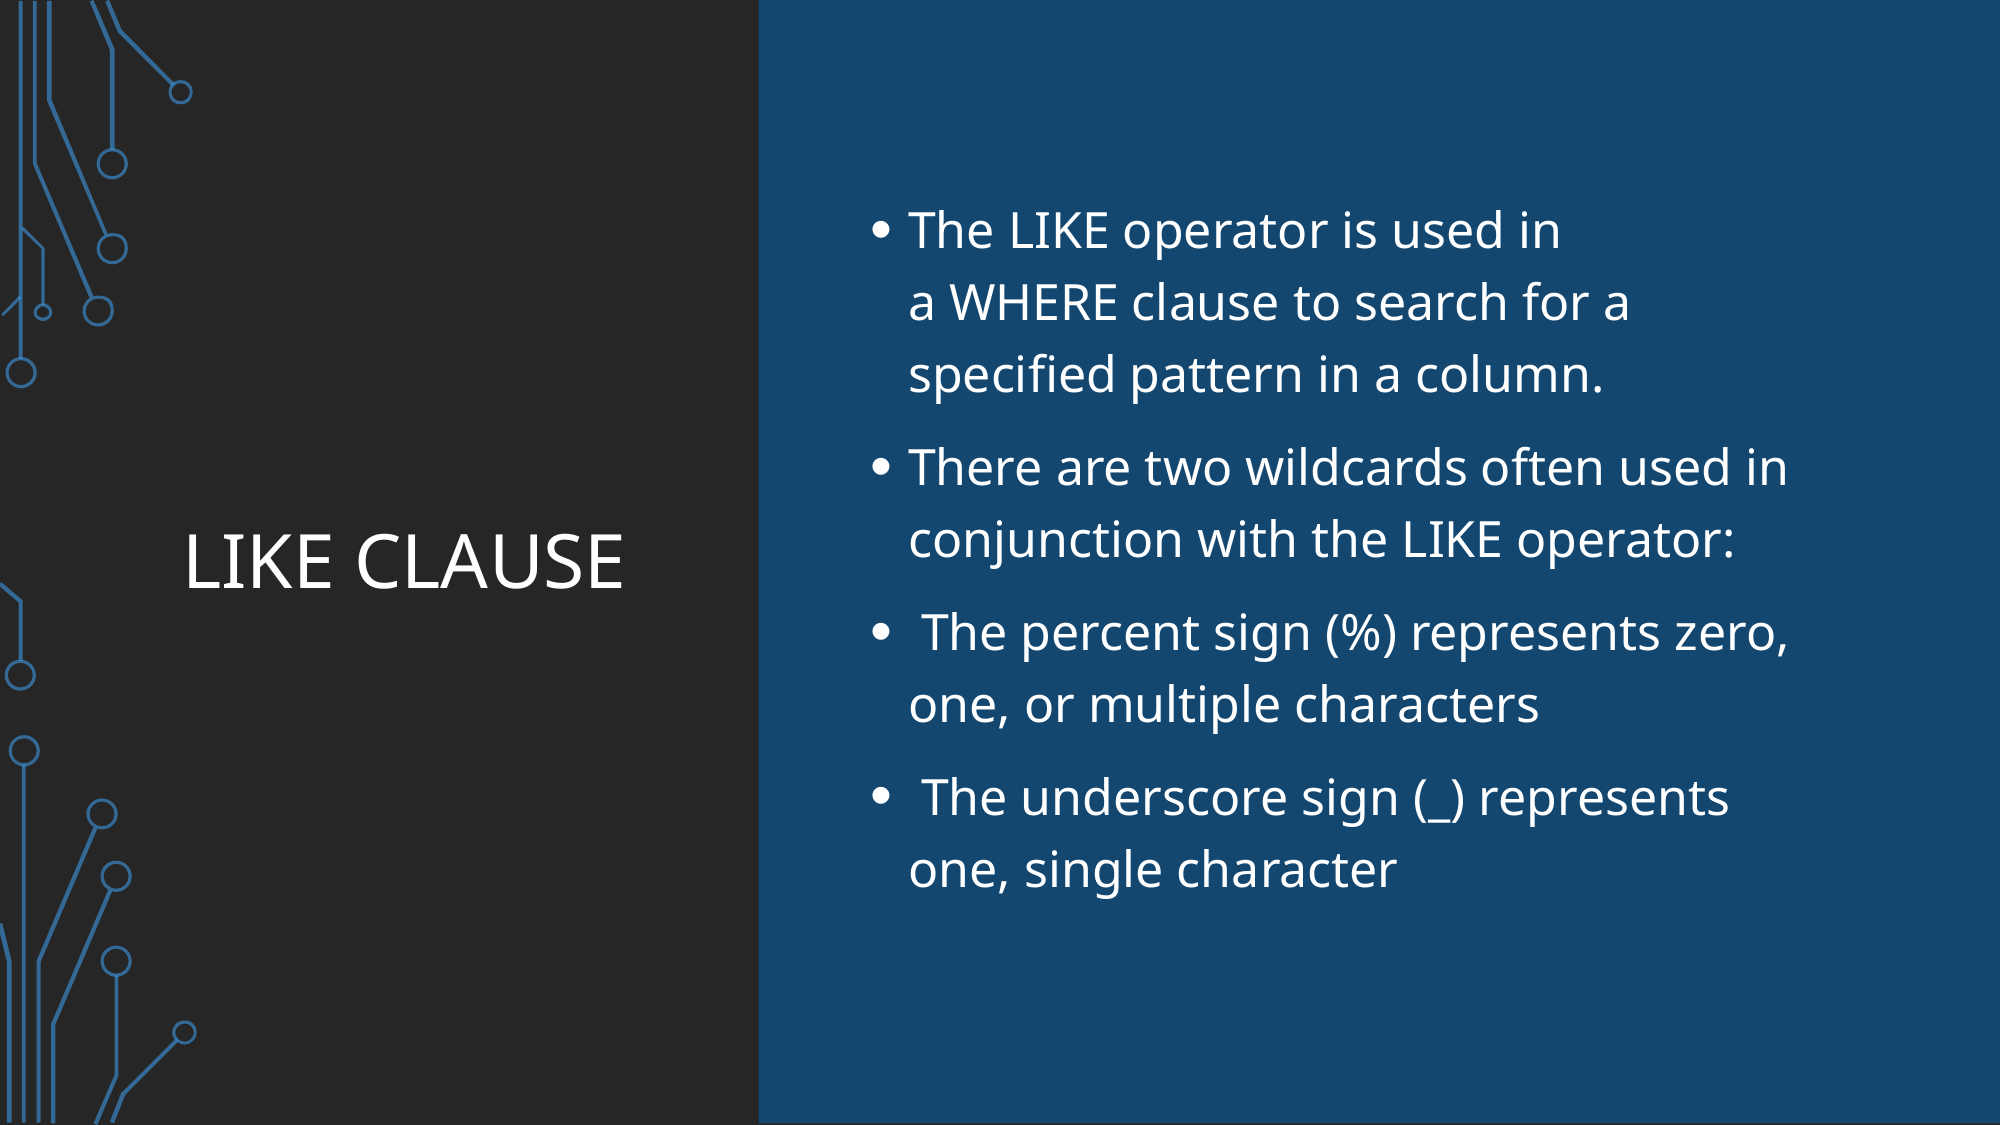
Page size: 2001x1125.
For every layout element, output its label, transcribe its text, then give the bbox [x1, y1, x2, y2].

title LIKE Clause [199, 179, 670, 950]
text_box [758, 0, 2000, 1124]
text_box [0, 0, 199, 1125]
text_box [199, 0, 2000, 1125]
list The LIKE operator is used in a WHERE clause to search for a specified pattern in a column. There are two wildcards often used in conjunction with the LIKE operator: The percent sign (%) represents zero, one, or multiple characters The underscore sign (_) represents one, single character [855, 179, 1813, 950]
